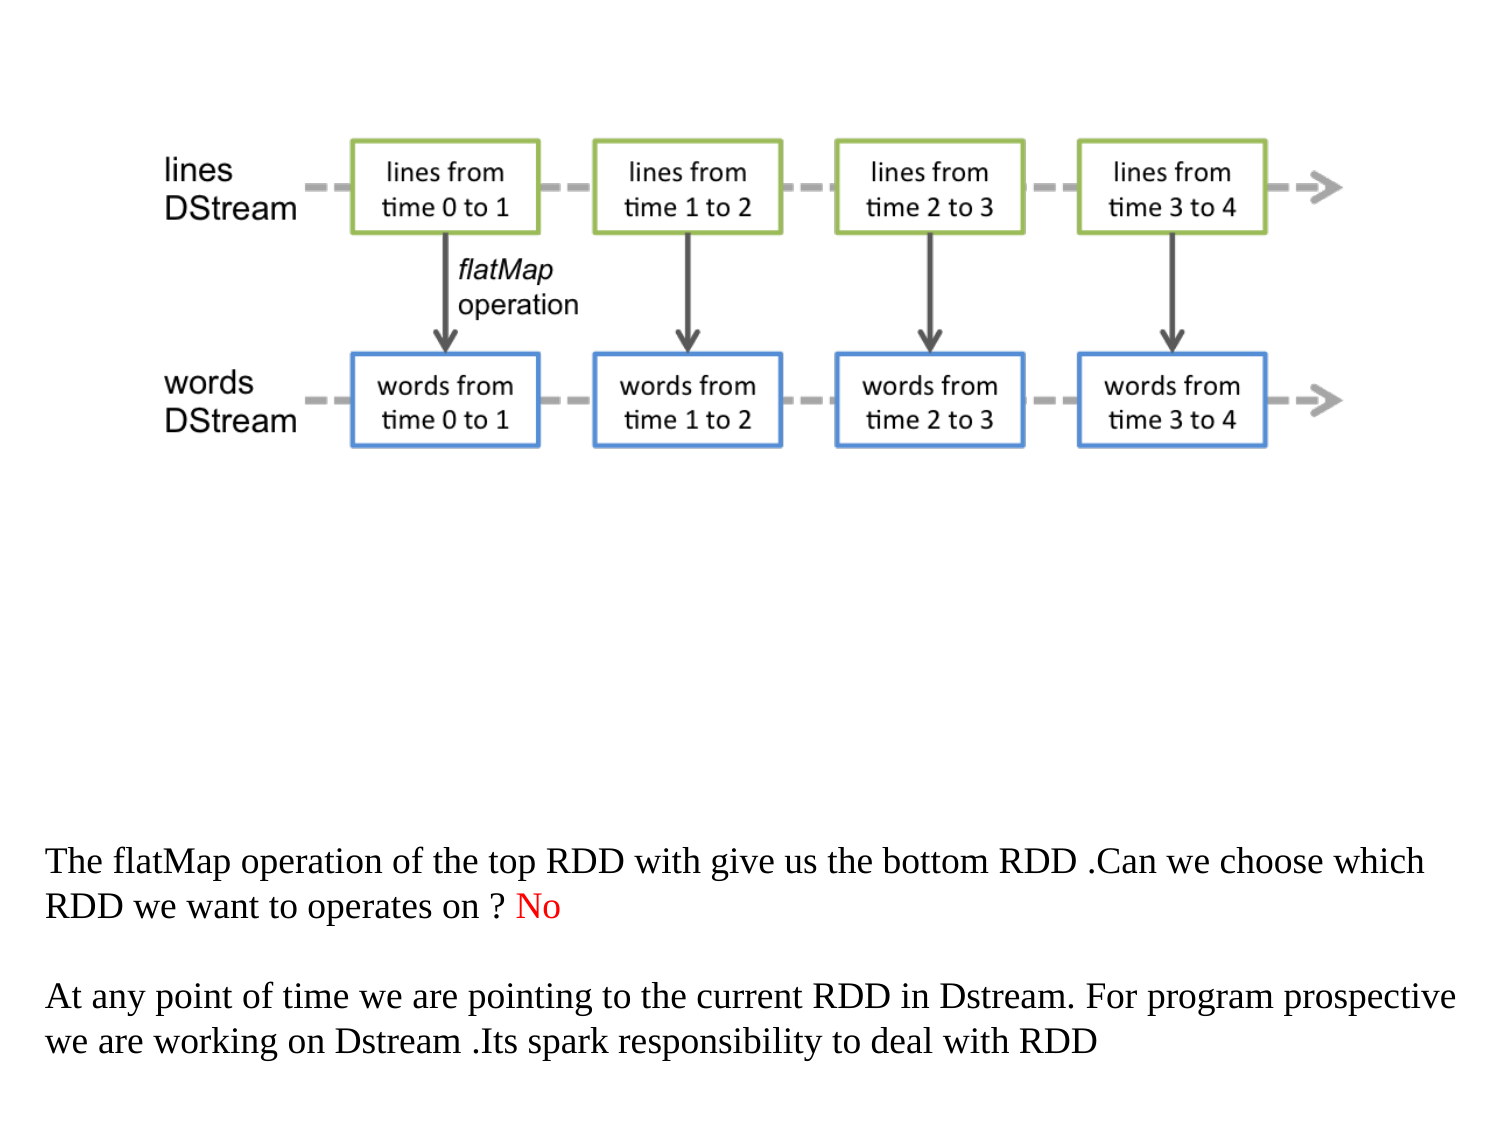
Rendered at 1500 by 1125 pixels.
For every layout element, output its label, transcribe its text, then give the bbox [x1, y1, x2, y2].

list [114, 98, 1386, 494]
text_box The flatMap operation of the top RDD with give us the bottom RDD .Can we choose which RDD we want to operates on ? No At any point of time we are pointing to the current RDD in Dstream. For program prospective we are working on Dstream .Its spark responsibility to deal with RDD [29, 828, 1479, 1069]
